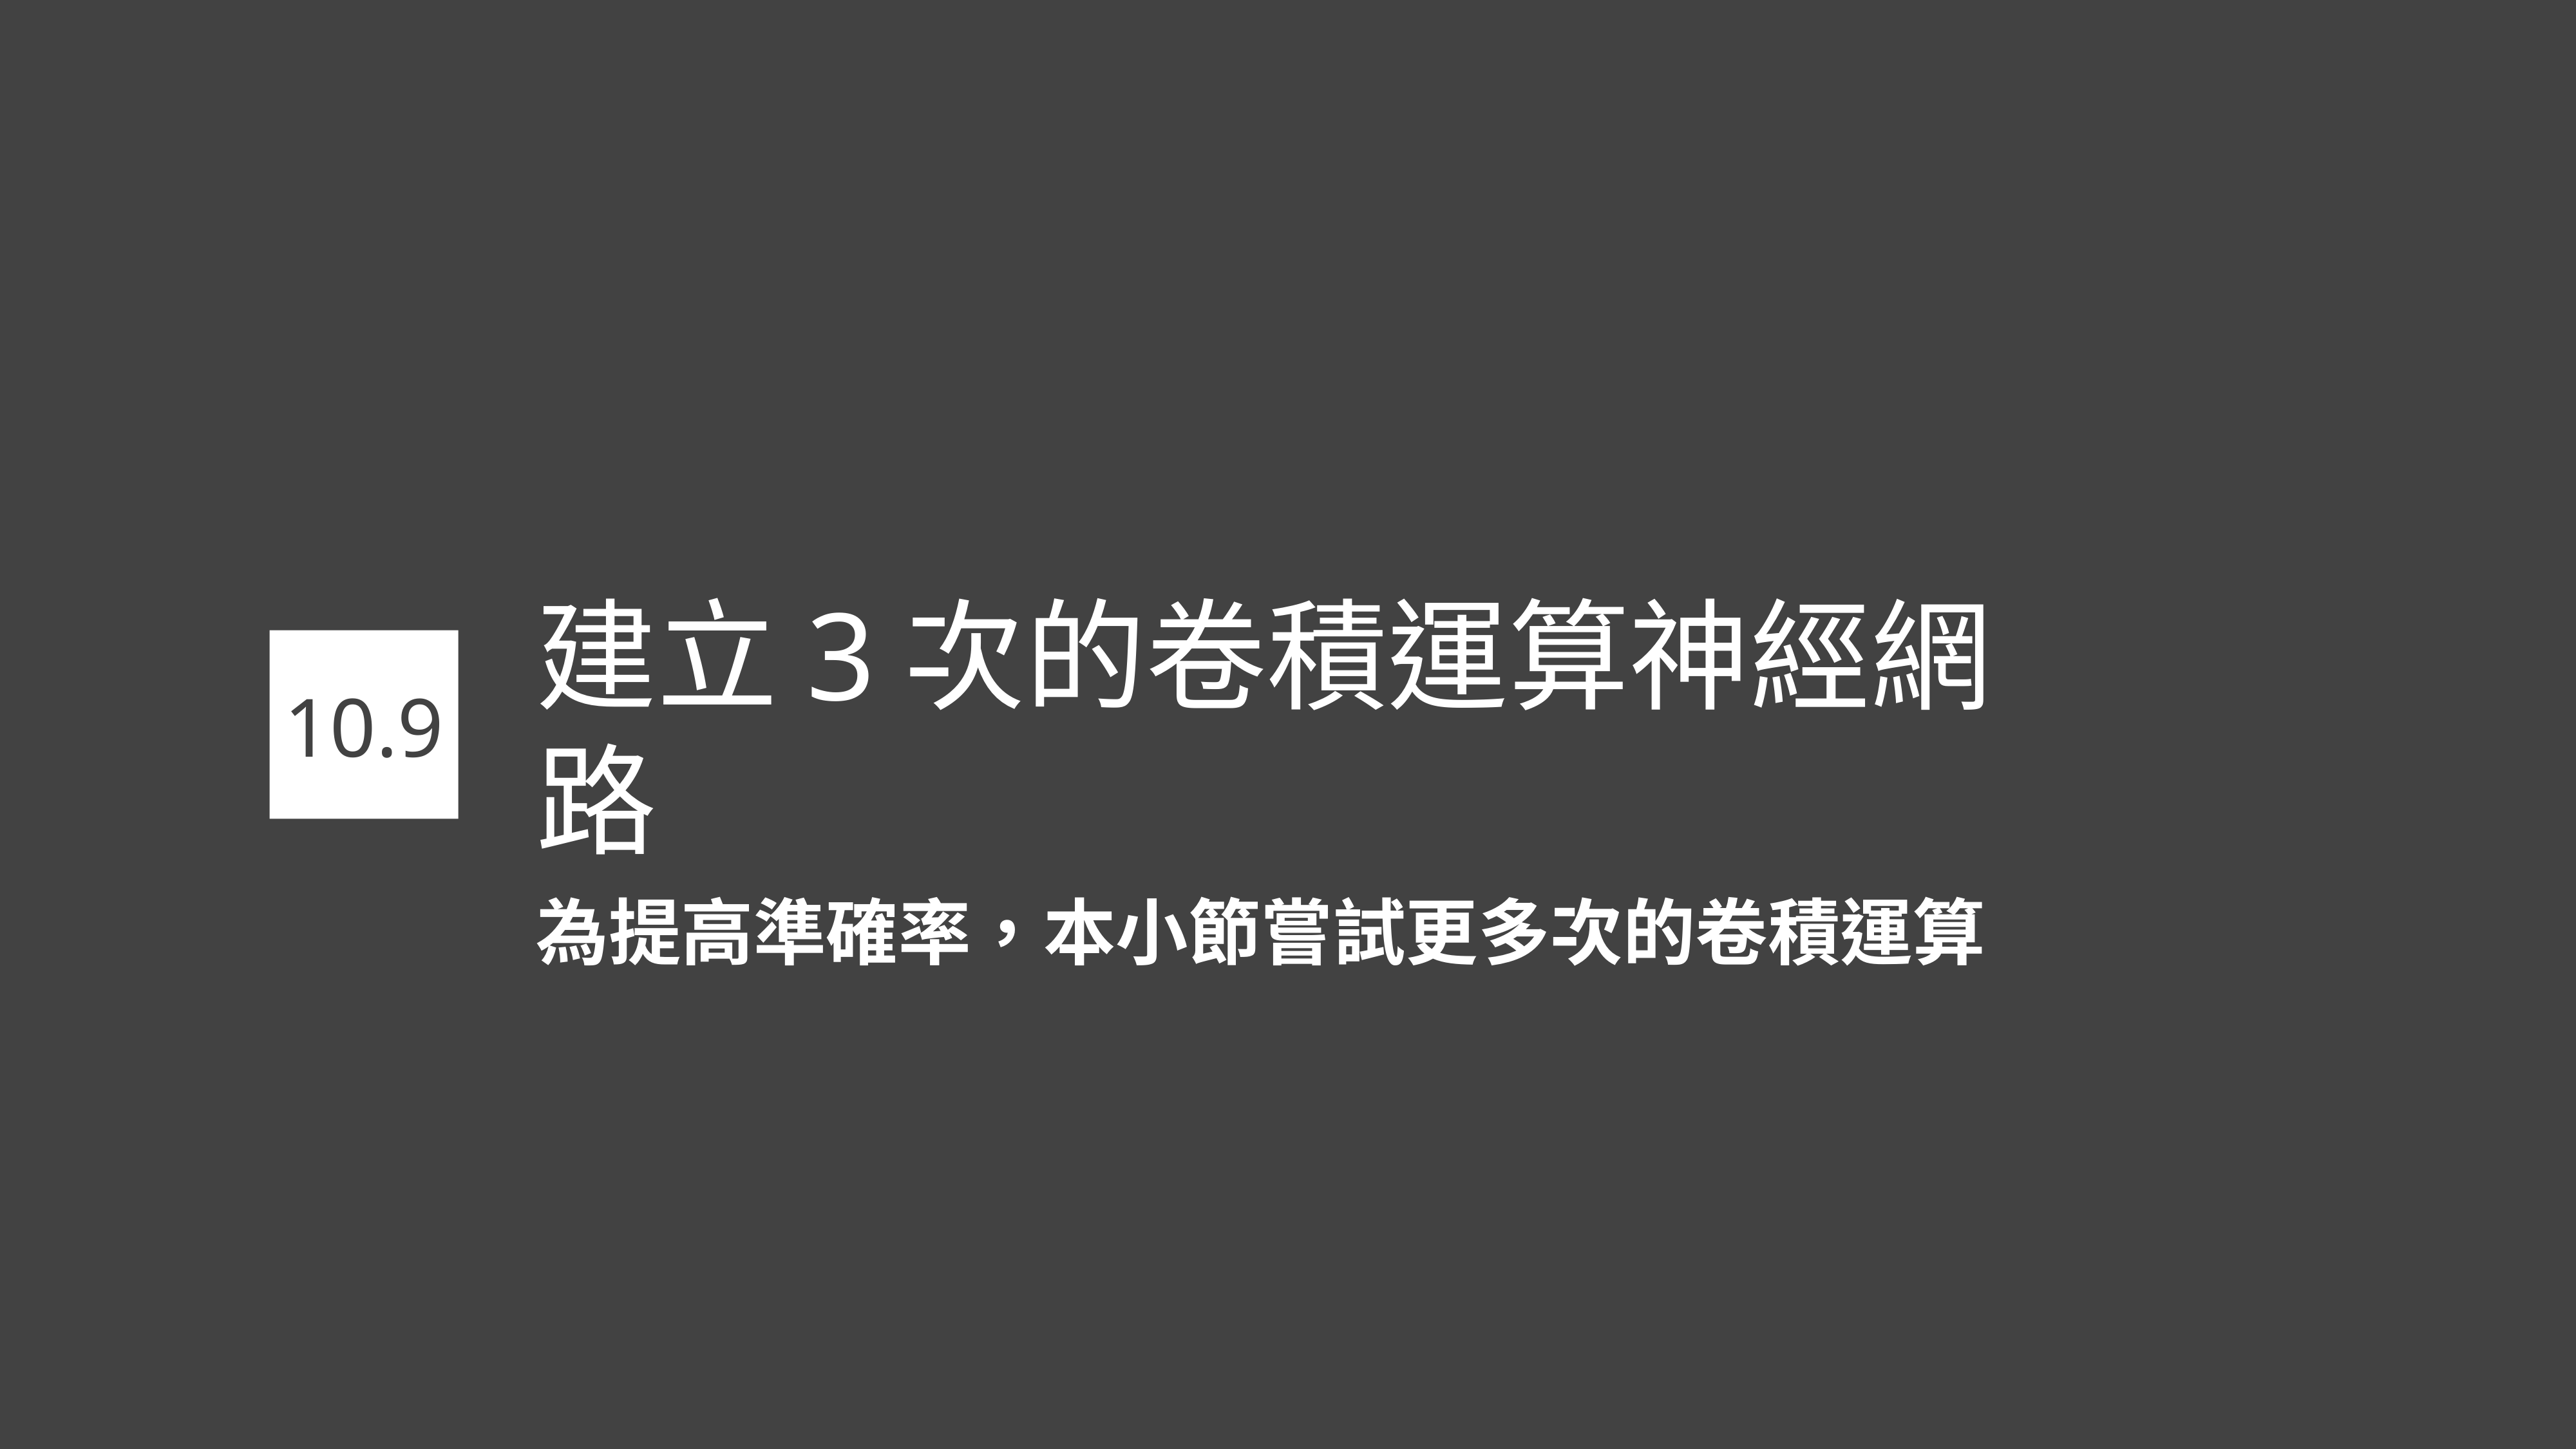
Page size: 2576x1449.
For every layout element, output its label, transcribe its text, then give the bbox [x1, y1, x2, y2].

text_box 為提高準確率，本小節嘗試更多次的卷積運算 [528, 879, 2480, 981]
list 10.9 [269, 630, 459, 819]
title 建立3次的卷積運算神經網路 [528, 612, 2084, 837]
